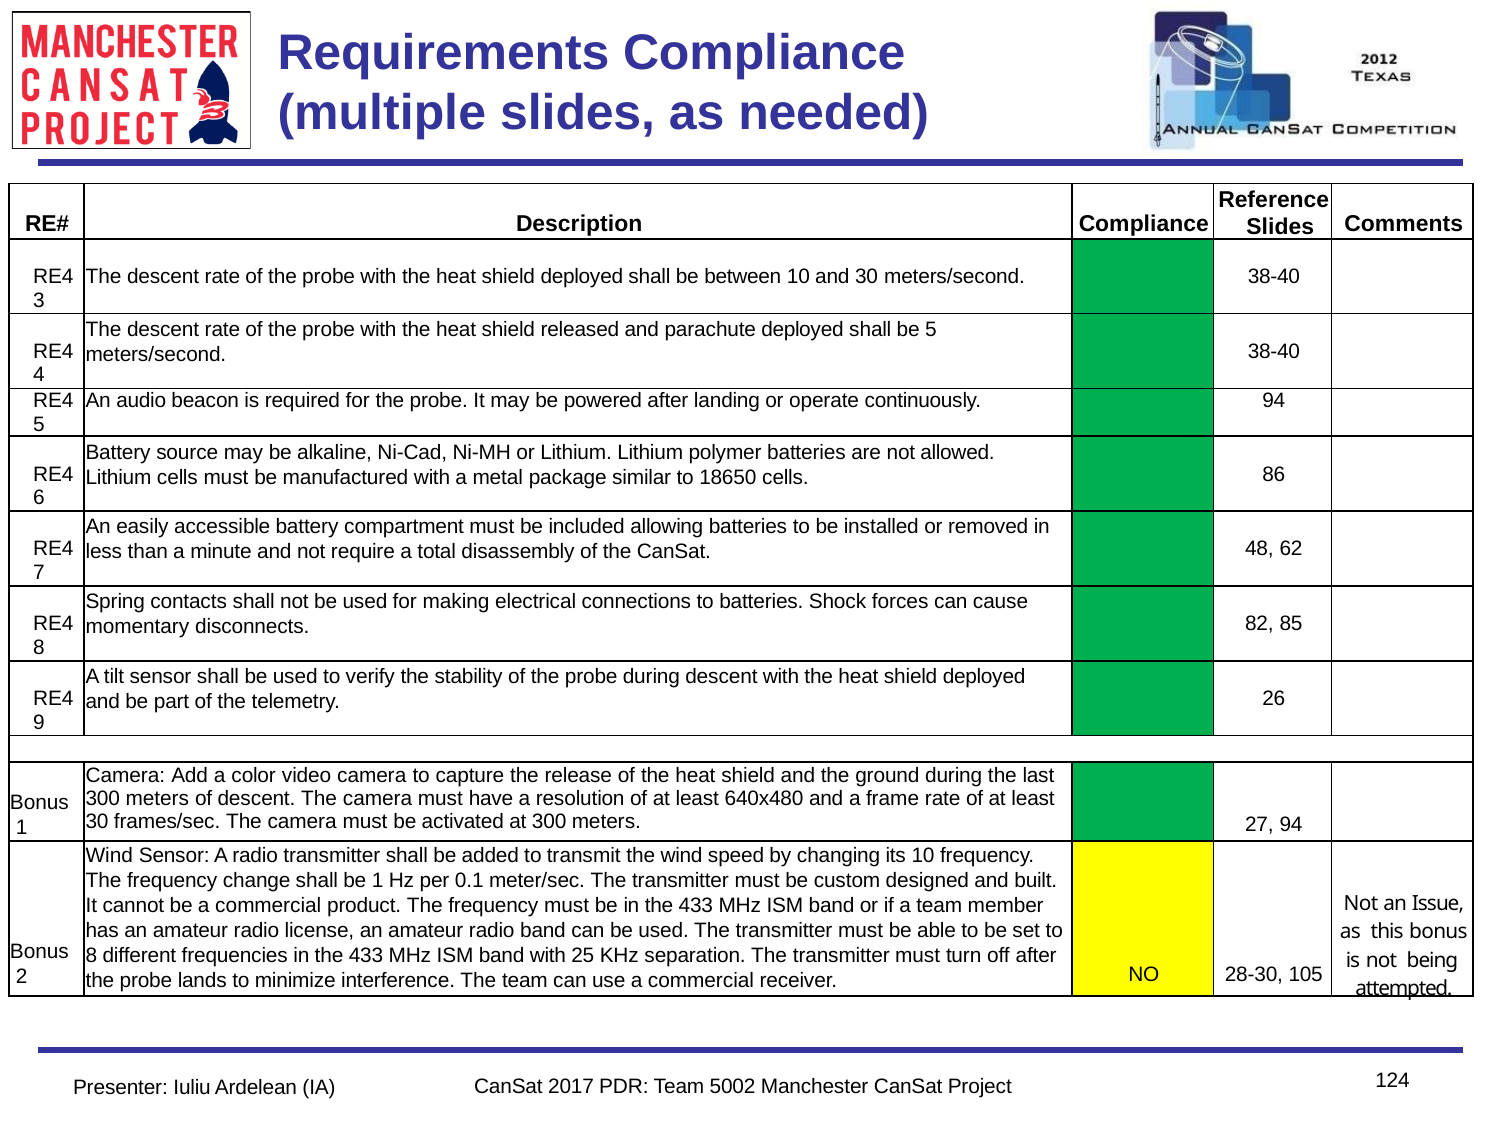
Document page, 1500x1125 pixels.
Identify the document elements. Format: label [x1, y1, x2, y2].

table_cell [1332, 662, 1472, 735]
table_cell [10, 662, 83, 735]
text_box [1371, 1067, 1415, 1093]
table_cell [1332, 842, 1472, 995]
table_cell [1332, 763, 1472, 840]
table_cell [1073, 389, 1213, 435]
table_cell [85, 763, 1071, 840]
table_cell [85, 662, 1071, 735]
table_cell [1214, 662, 1331, 735]
table_header [85, 184, 1071, 238]
table_cell [10, 842, 83, 995]
table_cell [85, 314, 1071, 388]
table_cell [10, 240, 83, 313]
table_header [1073, 184, 1213, 238]
table_cell [1332, 314, 1472, 388]
table_cell [1214, 437, 1331, 510]
table_cell [1073, 437, 1213, 510]
text_box [11, 11, 251, 149]
table_cell [1332, 240, 1472, 313]
table_cell [1214, 512, 1331, 585]
table_cell [10, 314, 83, 388]
table_cell [10, 389, 83, 435]
table_cell [85, 437, 1071, 510]
table_cell [1332, 512, 1472, 585]
table_cell [1073, 842, 1213, 995]
table_cell [85, 389, 1071, 435]
table_cell [1073, 763, 1213, 840]
table_cell [10, 763, 83, 840]
footer [472, 1072, 1028, 1125]
table_cell [1214, 314, 1331, 388]
table_cell [1332, 587, 1472, 660]
table_header [1332, 184, 1472, 238]
table_cell [1073, 512, 1213, 585]
table_cell [1214, 842, 1331, 995]
table_header [10, 184, 83, 238]
table_cell [10, 587, 83, 660]
table_cell [10, 512, 83, 585]
table_cell [85, 842, 1071, 995]
table_cell [1073, 662, 1213, 735]
table_cell [1332, 389, 1472, 435]
table_cell [1214, 240, 1331, 313]
text_box [1142, 1, 1458, 156]
table_cell [1073, 240, 1213, 313]
table_cell [85, 240, 1071, 313]
table_cell [85, 512, 1071, 585]
table_cell [1073, 587, 1213, 660]
text_box [71, 1073, 348, 1099]
table_cell [10, 437, 83, 510]
table_cell [1214, 587, 1331, 660]
table_cell [1073, 314, 1213, 388]
table_cell [85, 587, 1071, 660]
table_cell [1214, 389, 1331, 435]
table_cell [10, 736, 1472, 761]
title [275, 17, 932, 183]
table_header [1214, 184, 1331, 238]
table_cell [1332, 437, 1472, 510]
table_cell [1214, 763, 1331, 840]
